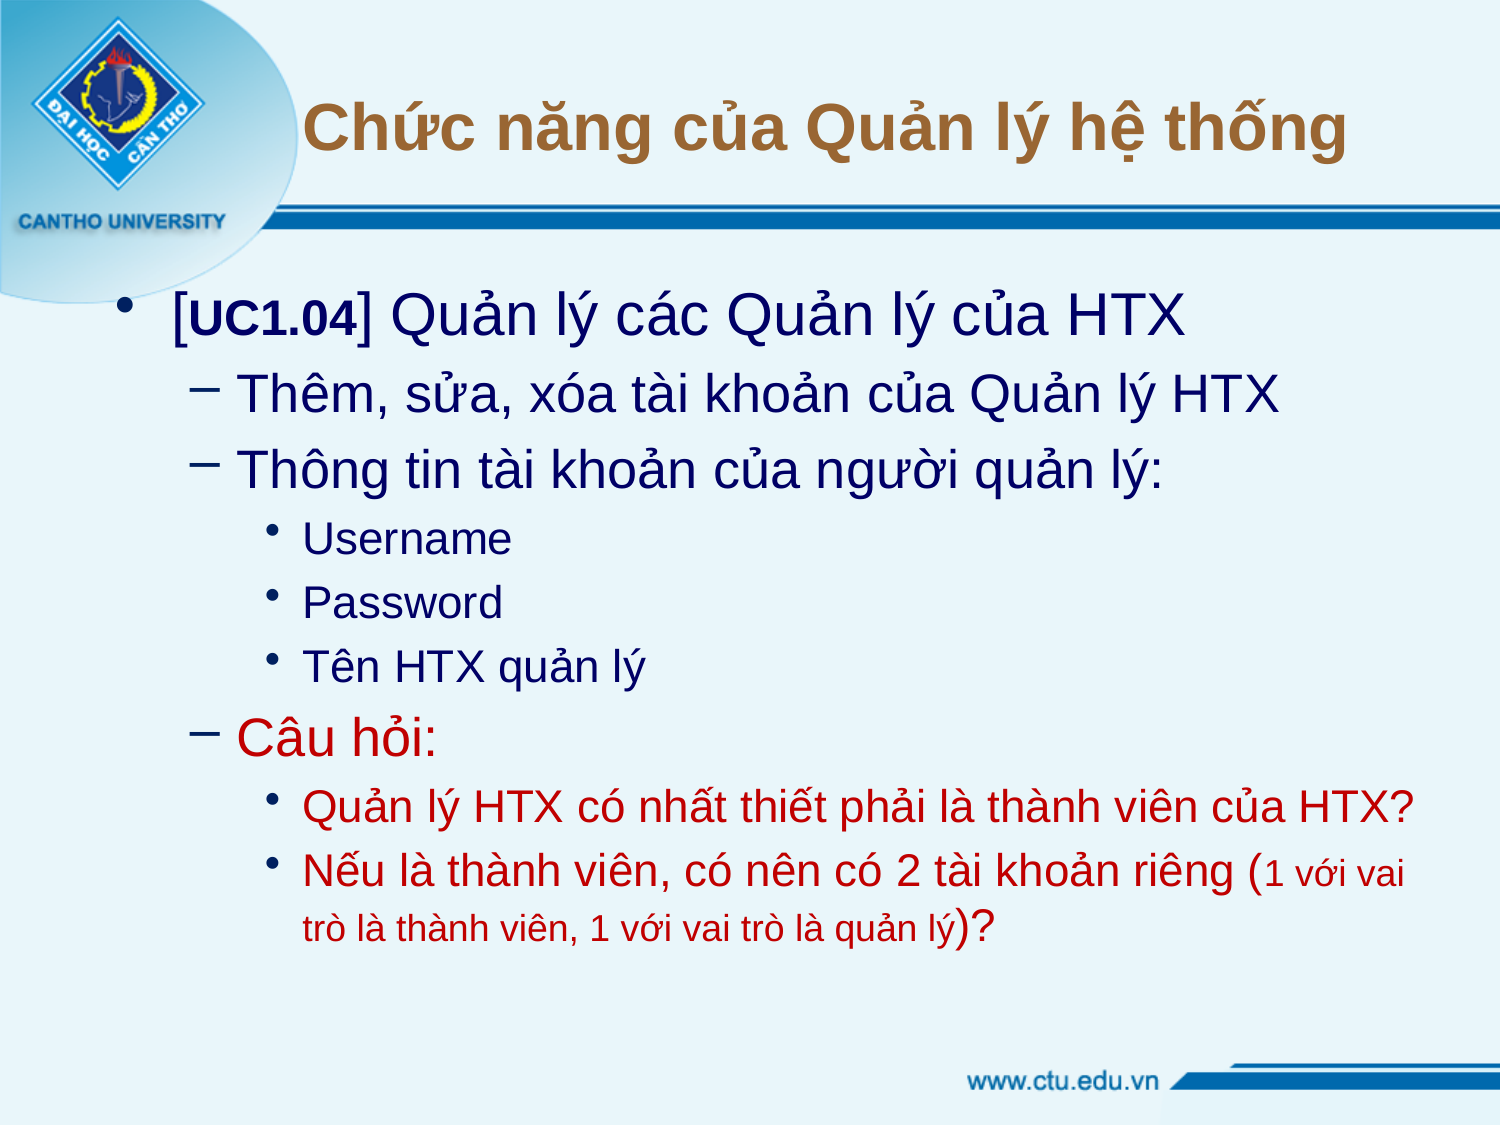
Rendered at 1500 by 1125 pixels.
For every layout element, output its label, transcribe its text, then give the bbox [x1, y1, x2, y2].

list [UC1.04] Quản lý các Quản lý của HTX Thêm, sửa, xóa tài khoản của Quản lý HTX Thông tin tài khoản của người quản lý: Username Password Tên HTX quản lý Câu hỏi: Quản lý HTX có nhất thiết phải là thành viên của HTX? Nếu là thành viên, có nên có 2 tài khoản riêng (1 với vai trò là thành viên, 1 với vai trò là quản lý)? [99, 267, 1450, 1038]
title Chức năng của Quản lý hệ thống [287, 46, 1450, 202]
picture [0, 0, 1500, 1125]
